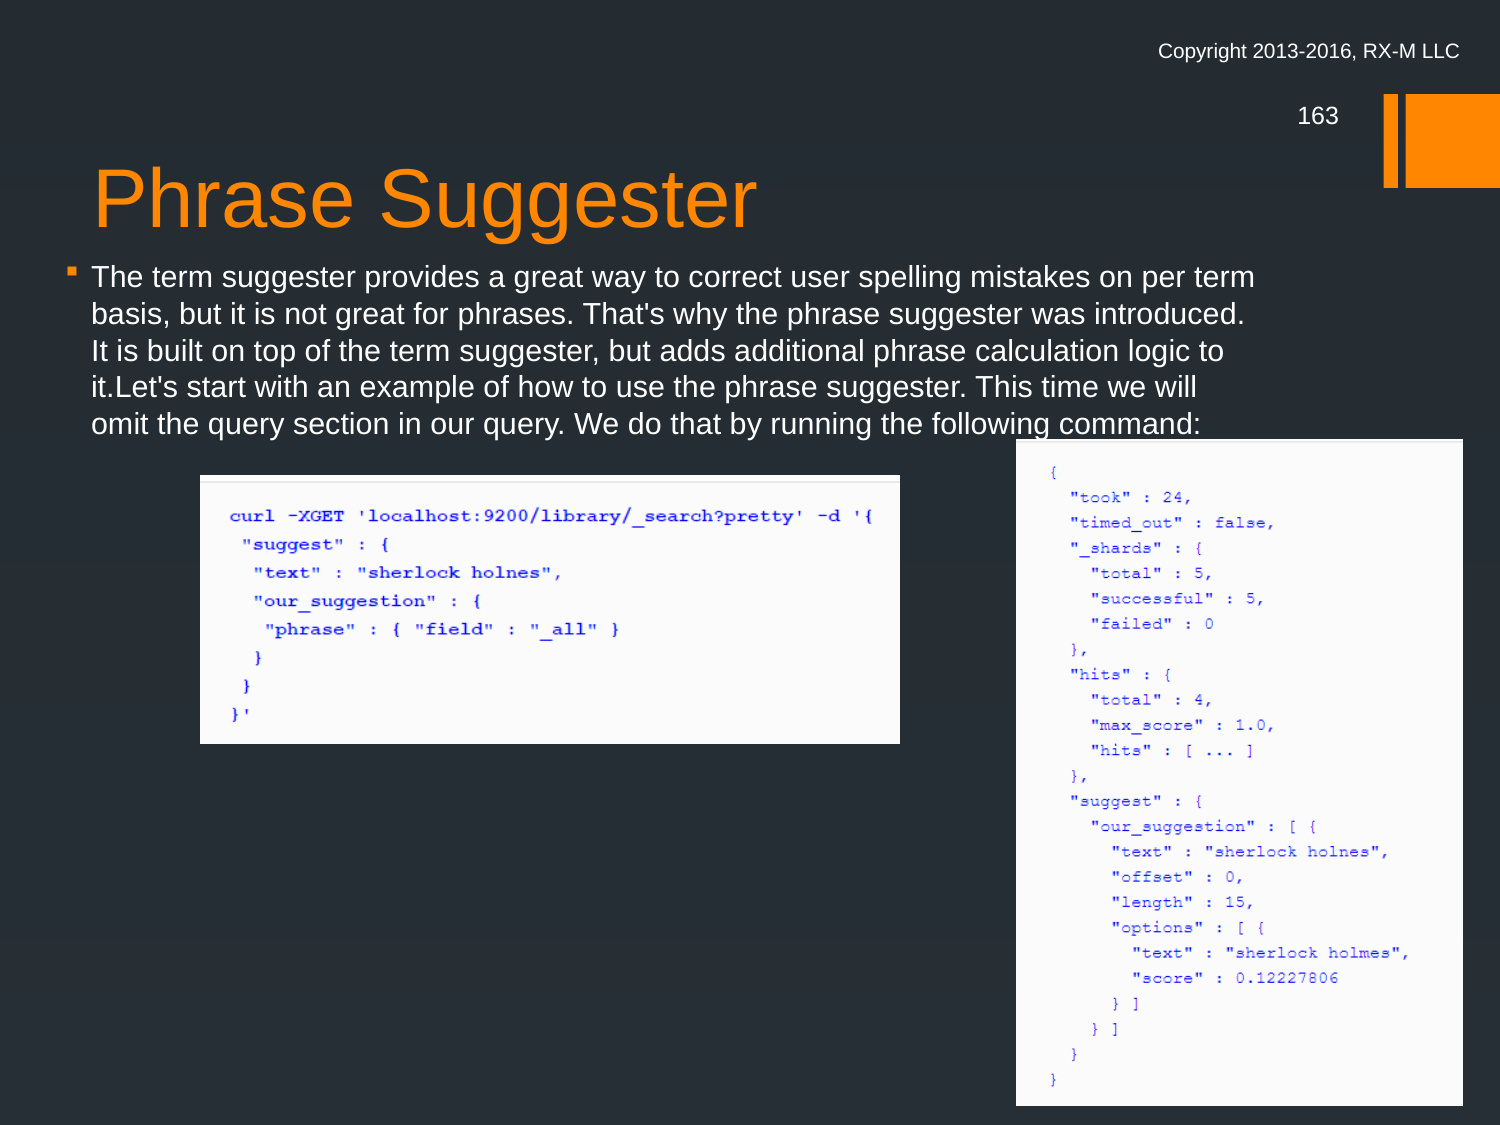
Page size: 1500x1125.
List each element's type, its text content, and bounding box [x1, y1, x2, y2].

title Phrase Suggester [77, 62, 1278, 249]
picture [1015, 438, 1463, 1107]
slide_number 163 [1199, 90, 1355, 140]
footer Copyright 2013-2016, RX-M LLC [1106, 37, 1475, 88]
list The term suggester provides a great way to correct user spelling mistakes on per term basis, but it is not great for phrases. That's why the phrase suggester was introduced. It is built on top of the term suggester, but adds additional phrase calculation logic to it.Let's start with an example of how to use the phrase suggester. This time we will omit the query section in our query. We do that by running the following command: [43, 249, 1278, 475]
picture [199, 475, 901, 744]
